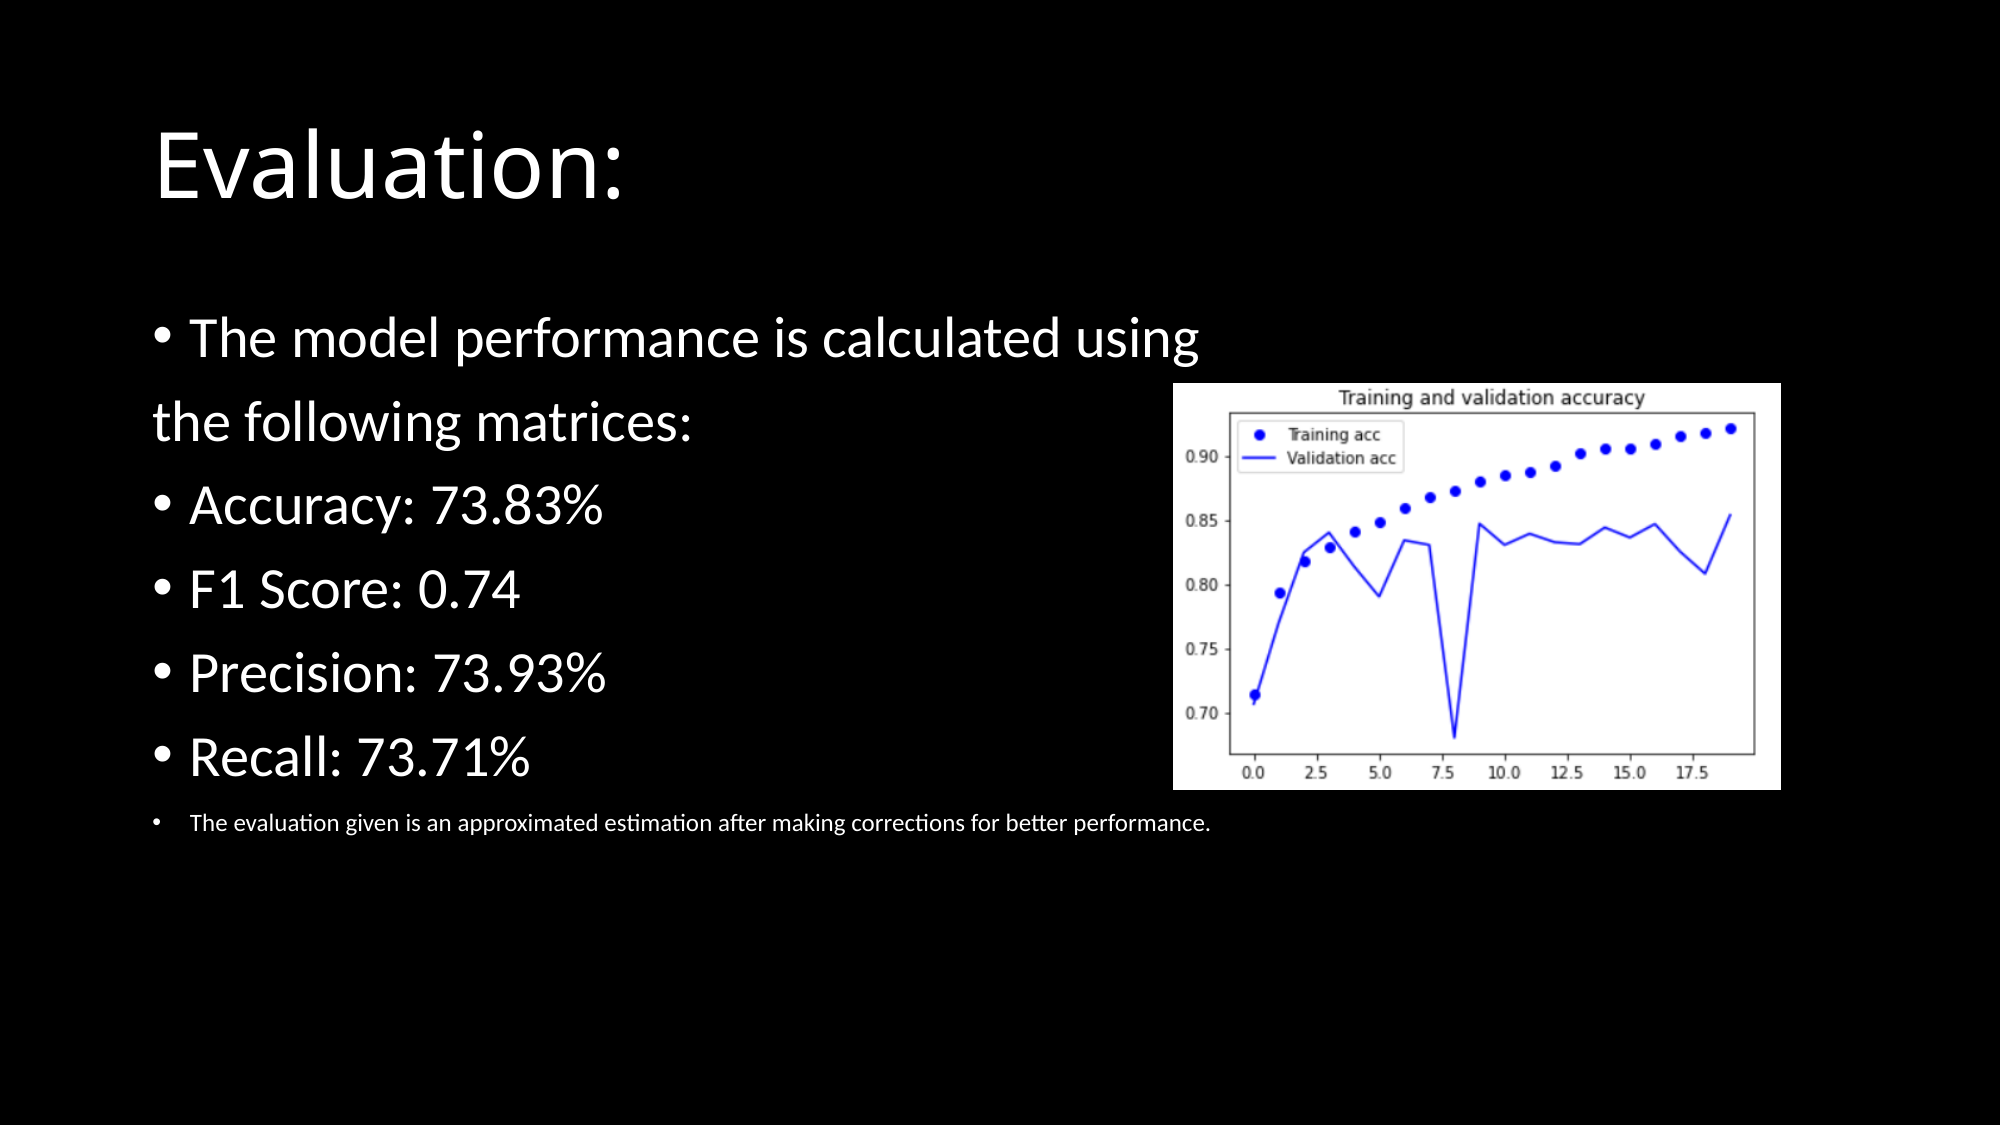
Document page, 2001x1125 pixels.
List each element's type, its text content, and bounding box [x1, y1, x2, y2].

picture [1173, 383, 1781, 790]
title Evaluation: [137, 59, 1863, 278]
list The model performance is calculated using the following matrices: Accuracy: 73.83% F1 Score: 0.74 Precision: 73.93% Recall: 73.71% The evaluation given is an approximated estimation after making corrections for better performance. [137, 299, 1863, 1014]
